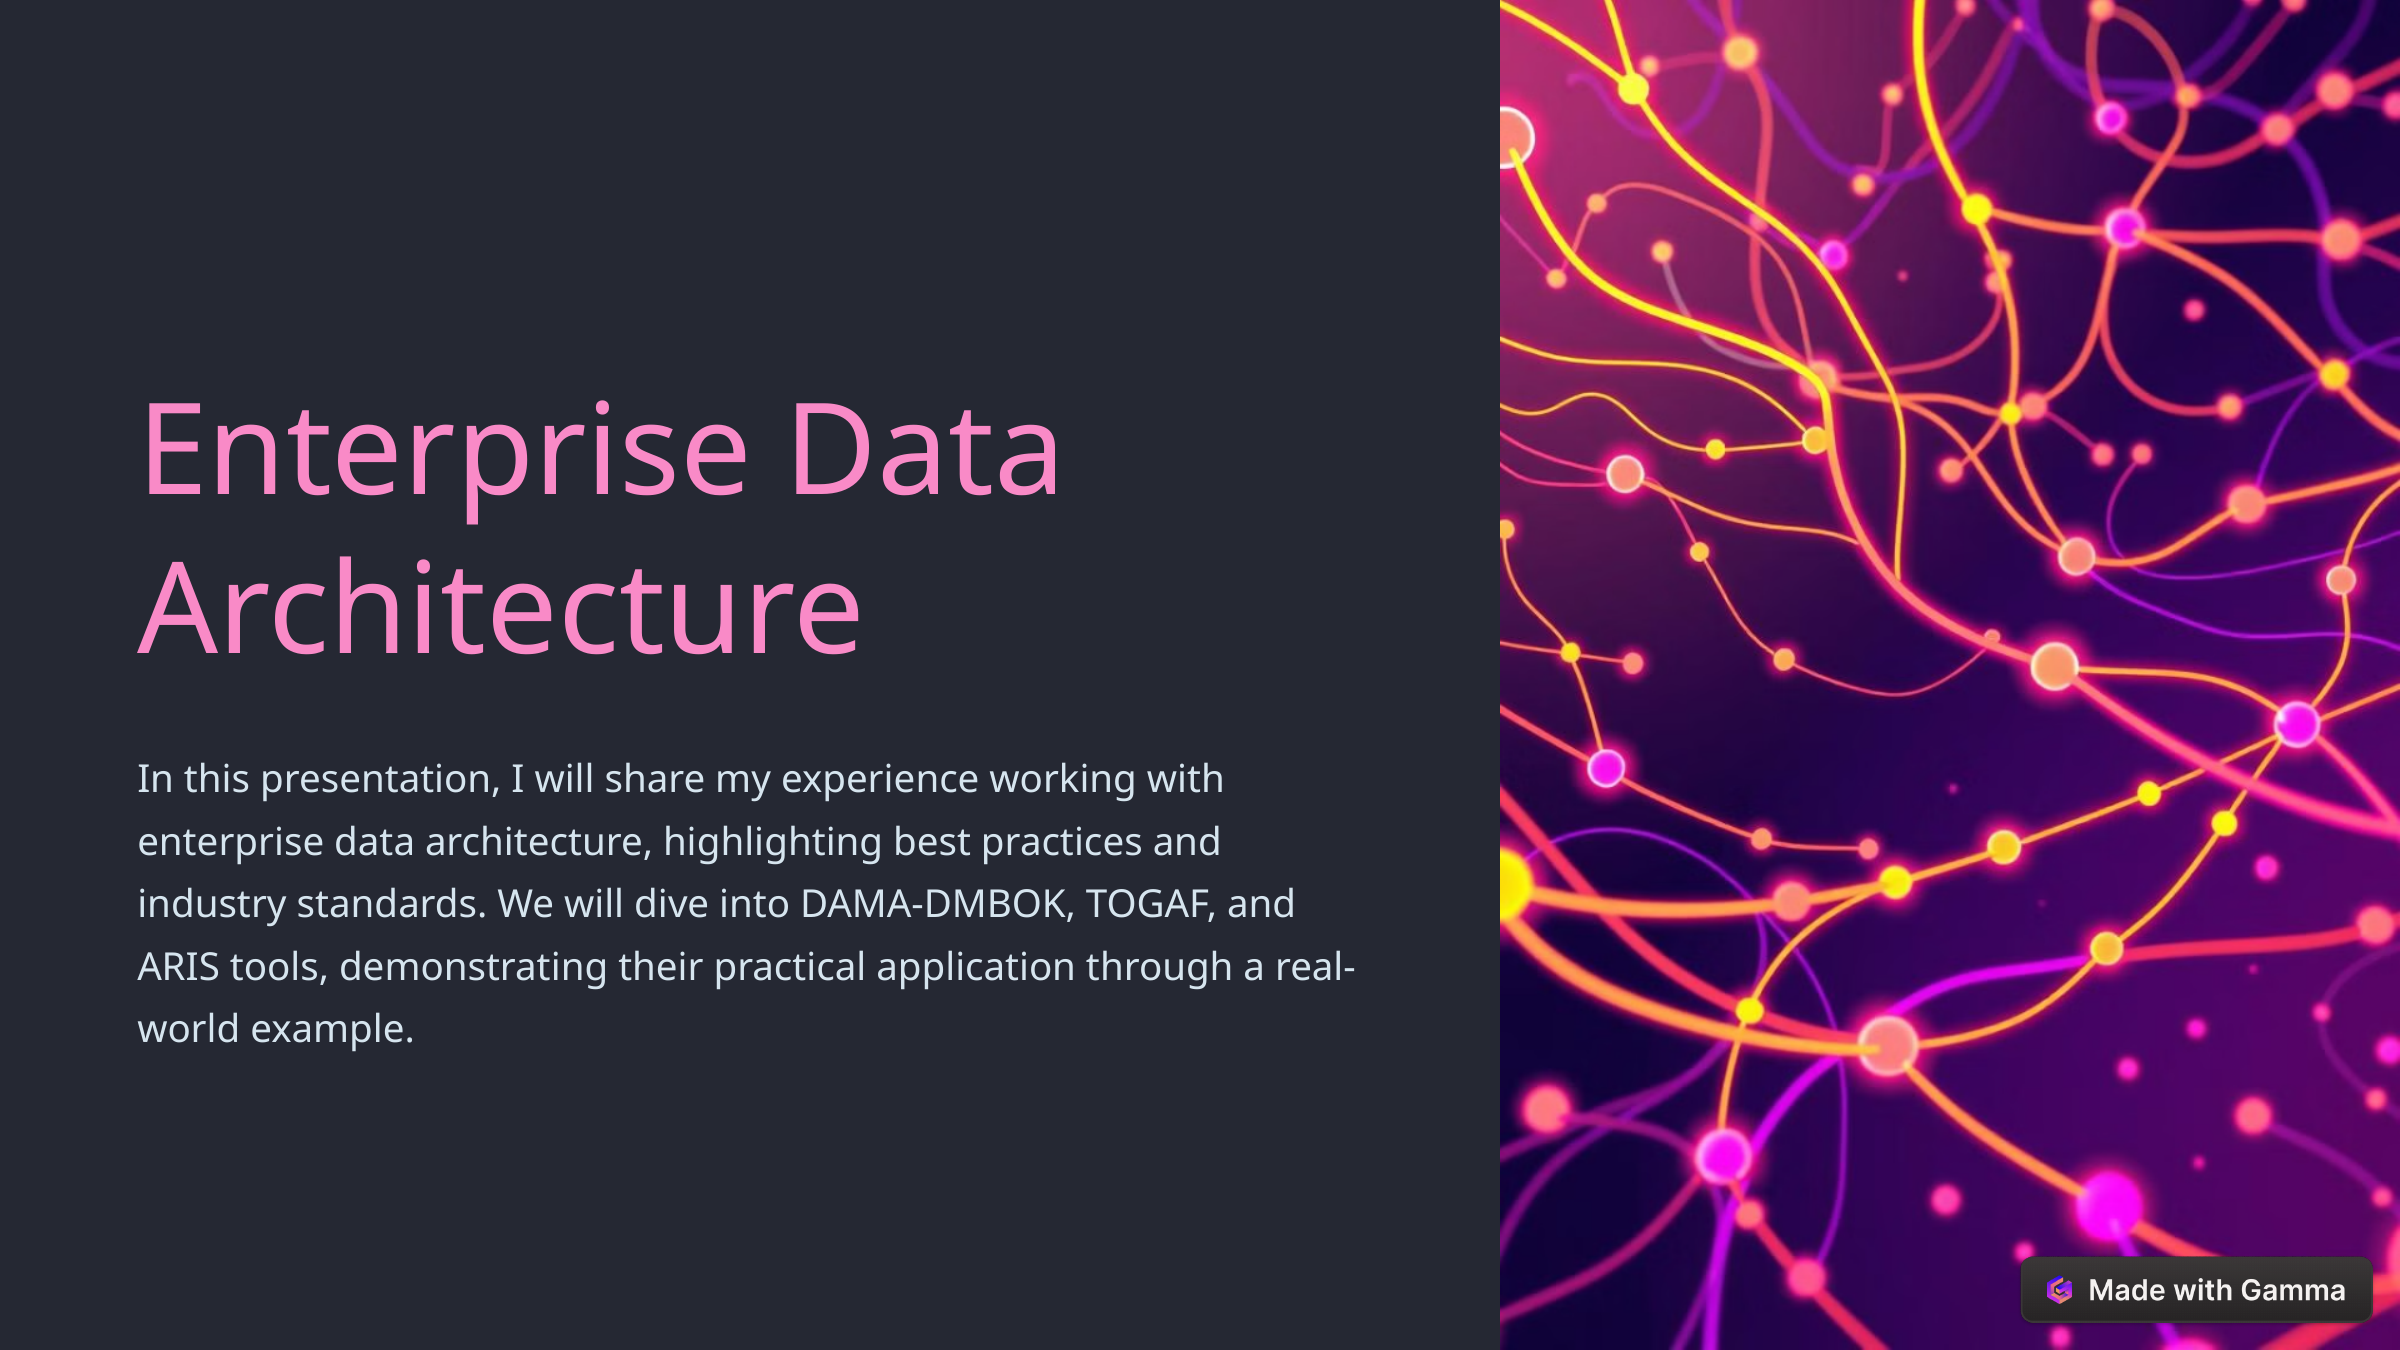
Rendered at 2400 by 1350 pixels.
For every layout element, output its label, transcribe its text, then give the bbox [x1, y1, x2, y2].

text_box Enterprise Data Architecture [137, 360, 1363, 680]
picture [1499, 0, 2400, 1350]
text_box [0, 0, 1499, 1350]
text_box In this presentation, I will share my experience working with enterprise data architecture, highlighting best practices and industry standards. We will dive into DAMA-DMBOK, TOGAF, and ARIS tools, demonstrating their practical application through a real-world example. [137, 738, 1363, 990]
